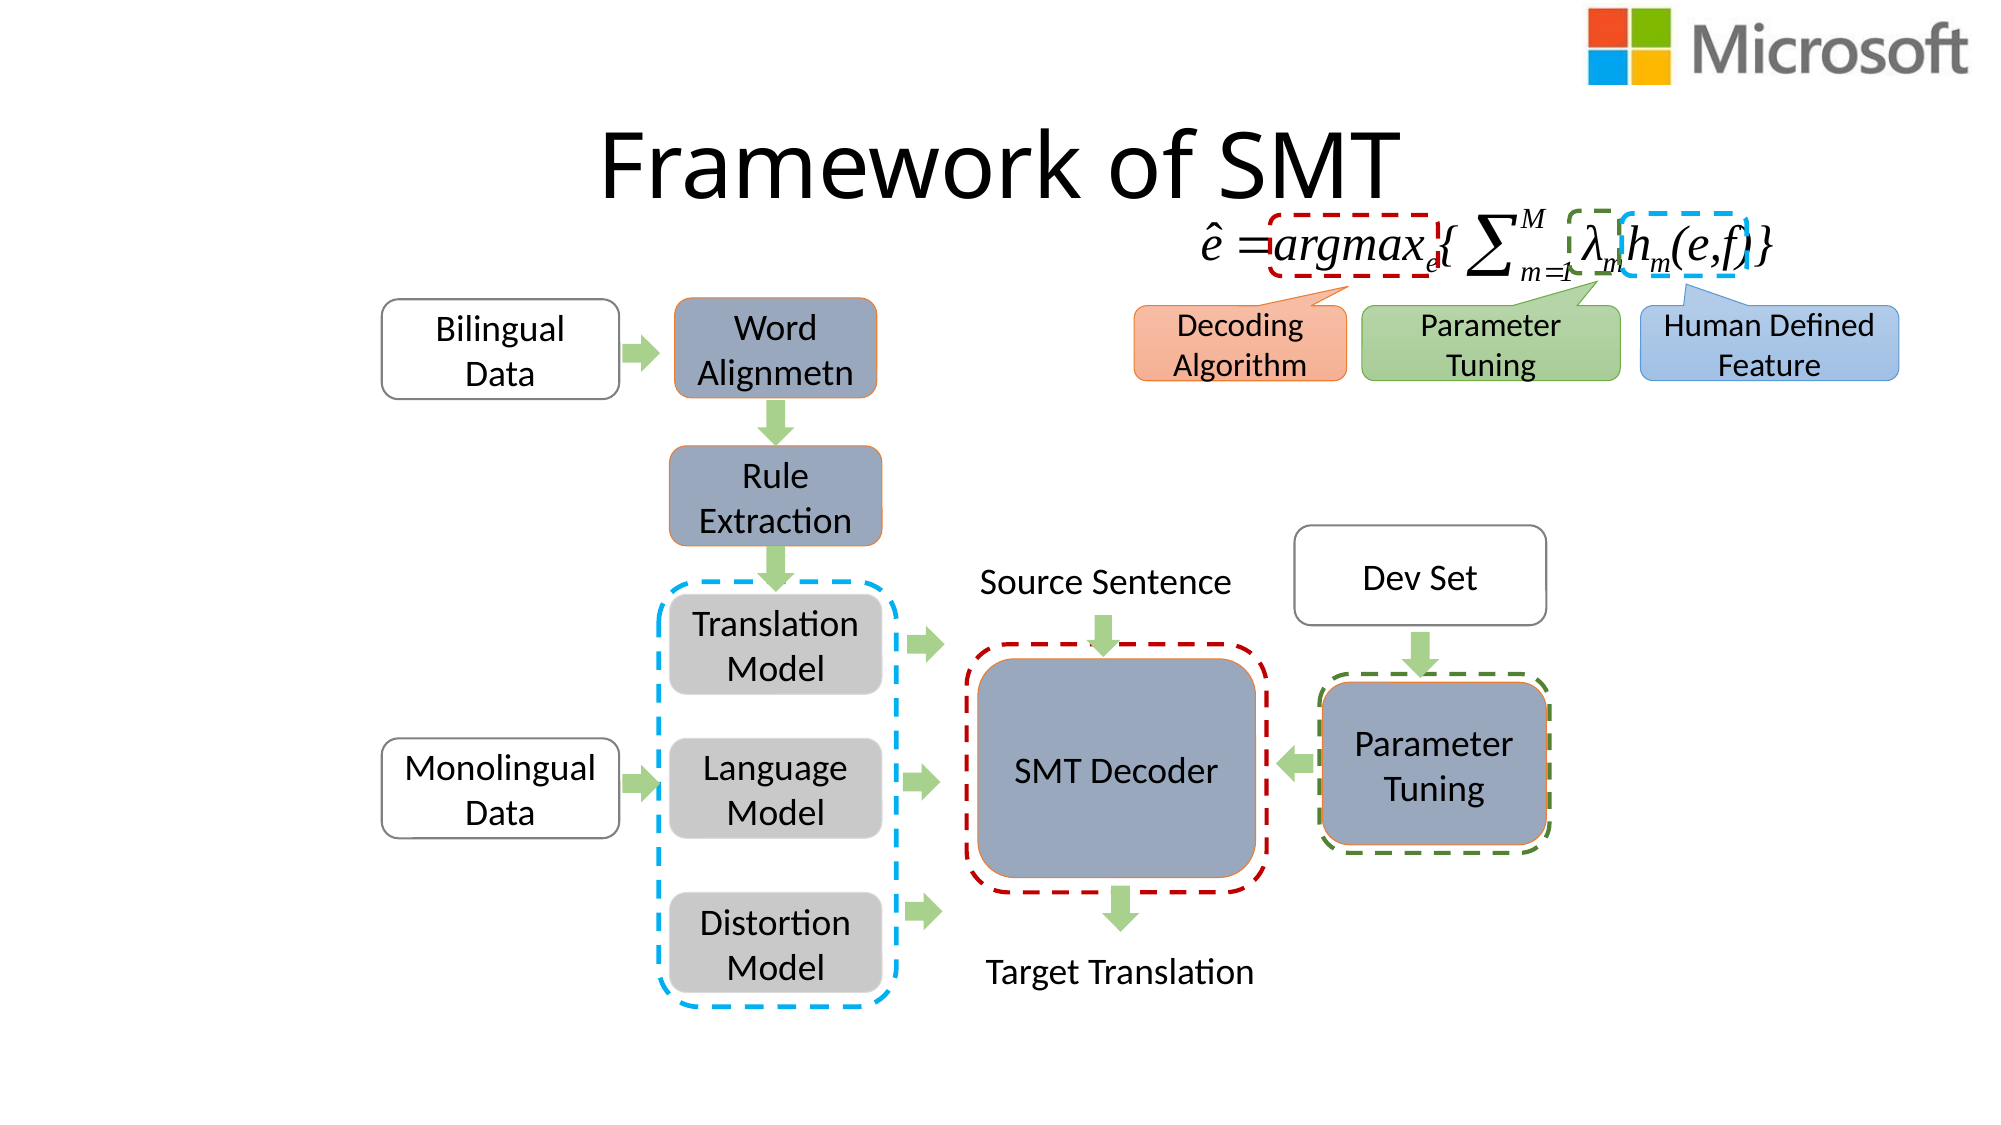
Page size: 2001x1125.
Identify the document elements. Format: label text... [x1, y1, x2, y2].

text_box Human Defined Feature [1639, 294, 1900, 382]
text_box [906, 623, 947, 666]
text_box [965, 643, 1268, 894]
text_box [621, 762, 662, 805]
text_box Bilingual Data [380, 298, 621, 401]
picture [1582, 3, 1976, 85]
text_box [1193, 197, 1782, 294]
text_box Distortion Model [668, 891, 883, 994]
text_box [621, 331, 662, 375]
text_box Source Sentence [955, 553, 1257, 606]
text_box [657, 580, 898, 1008]
text_box Translation Model [668, 593, 883, 695]
text_box Decoding Algorithm [1133, 294, 1348, 382]
title Framework of SMT [137, 59, 1863, 278]
text_box [1083, 614, 1124, 659]
text_box SMT Decoder [977, 658, 1257, 879]
text_box [1318, 672, 1551, 854]
text_box [903, 890, 944, 933]
text_box Word Alignmetn [674, 297, 878, 399]
text_box Target Translation [960, 943, 1281, 996]
text_box Monolingual Data [380, 737, 621, 840]
text_box Language Model [668, 737, 883, 839]
text_box Rule Extraction [668, 445, 883, 547]
text_box [1274, 742, 1315, 785]
text_box Dev Set [1293, 524, 1548, 627]
text_box [754, 399, 798, 448]
text_box [1099, 884, 1142, 934]
text_box Parameter Tuning [1321, 681, 1547, 846]
text_box [754, 544, 798, 594]
text_box Parameter Tuning [1361, 294, 1621, 382]
text_box [1399, 630, 1442, 680]
text_box [901, 760, 942, 804]
